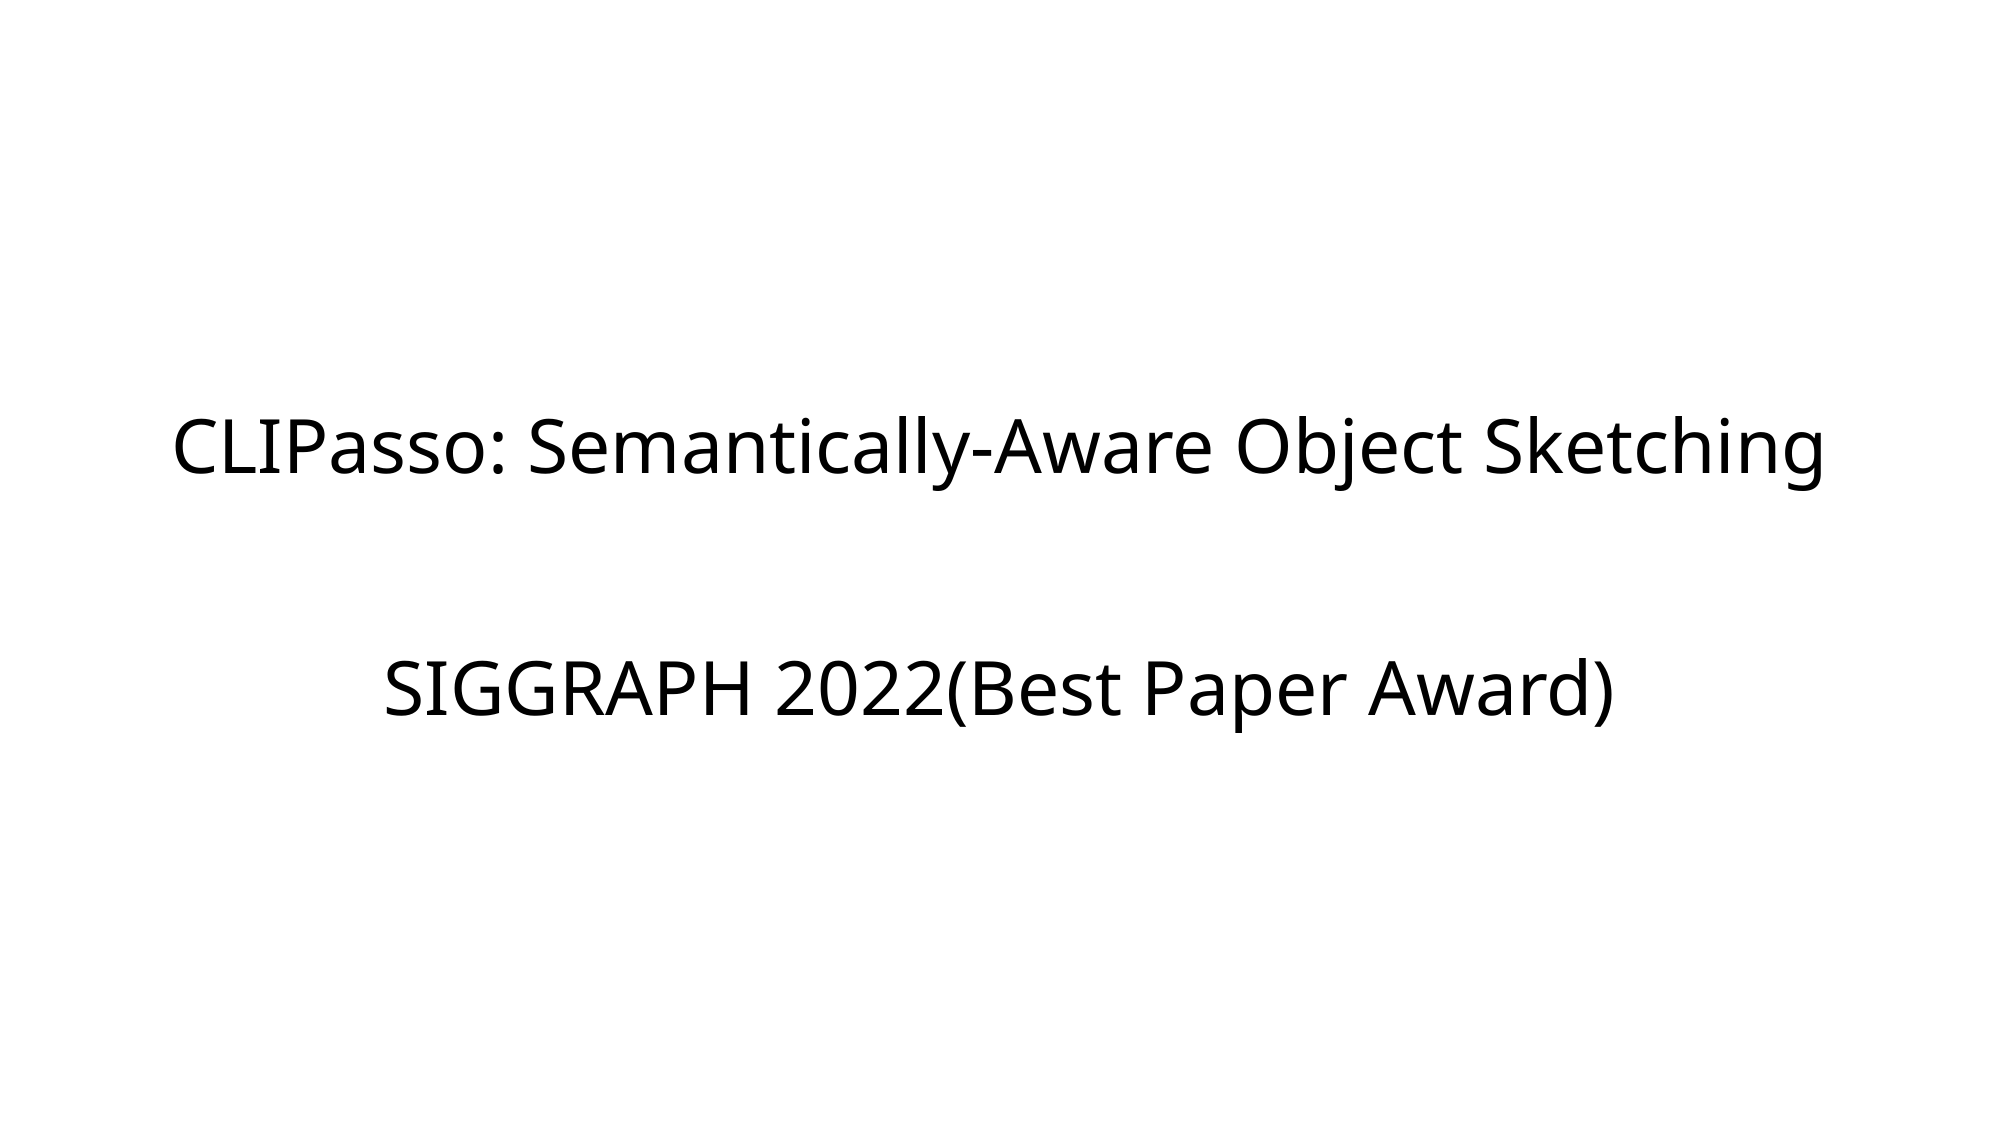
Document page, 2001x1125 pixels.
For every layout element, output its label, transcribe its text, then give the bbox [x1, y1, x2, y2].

title CLIPasso: Semantically-Aware Object Sketching SIGGRAPH 2022(Best Paper Award) [0, 308, 2000, 740]
